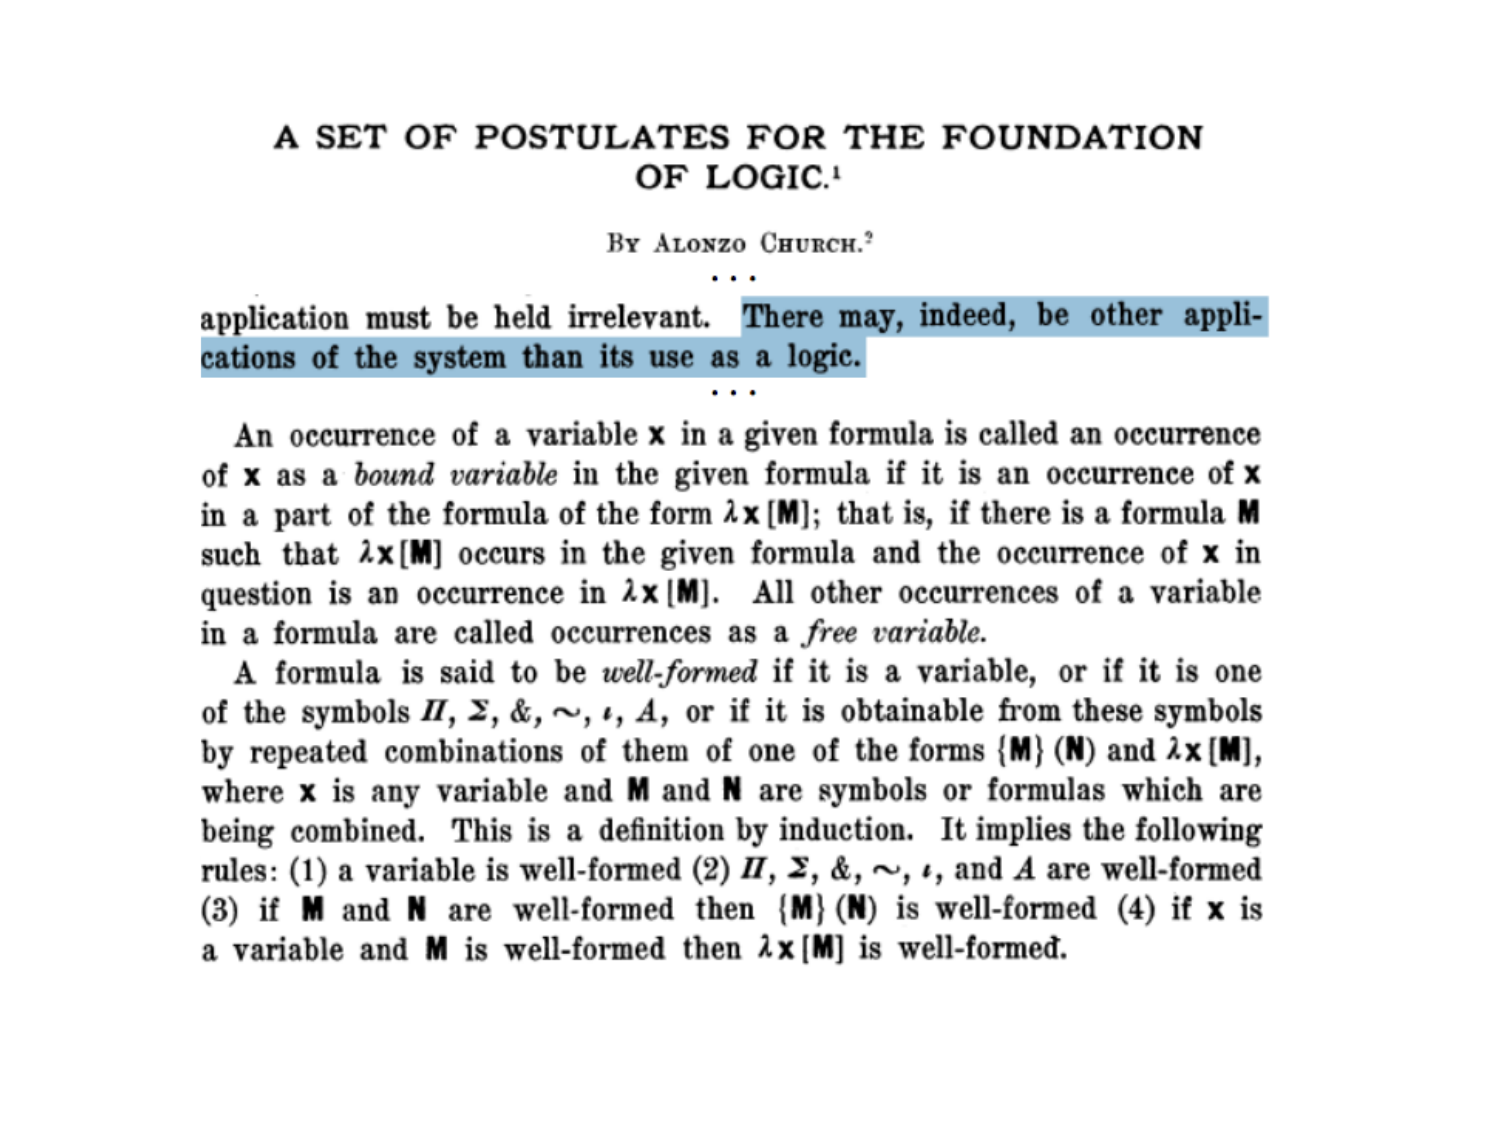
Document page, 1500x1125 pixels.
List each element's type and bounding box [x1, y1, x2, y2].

list [200, 102, 1273, 1006]
